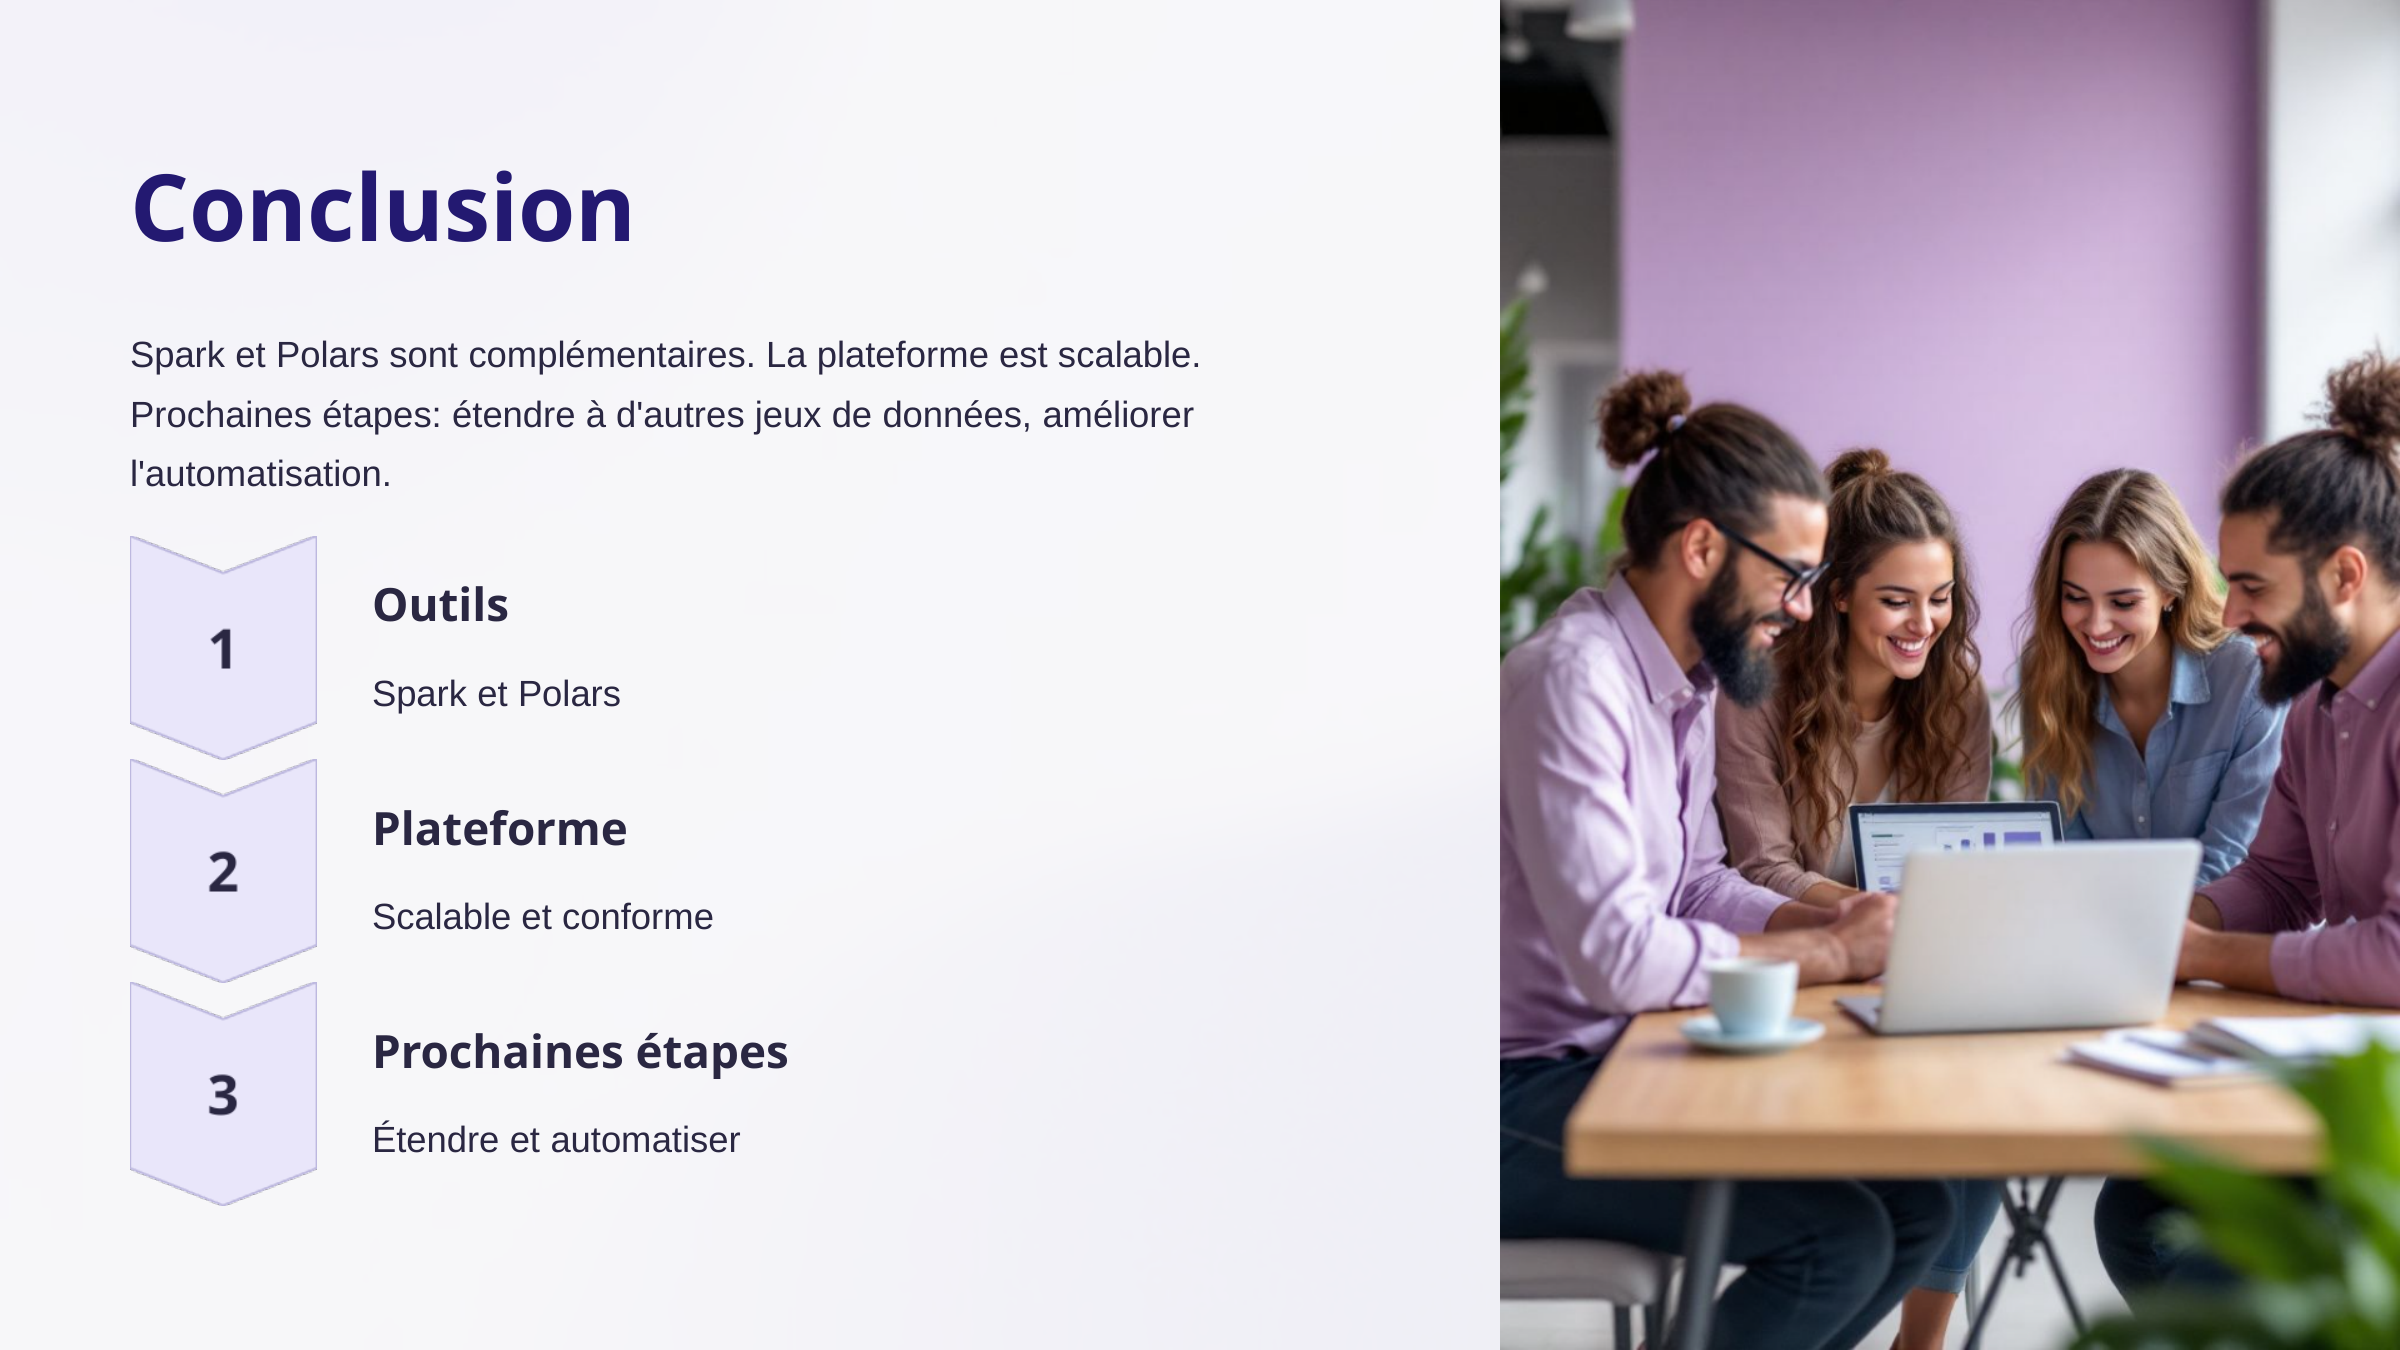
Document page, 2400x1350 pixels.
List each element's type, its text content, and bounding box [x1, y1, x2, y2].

picture [130, 536, 317, 1206]
text_box Spark et Polars [372, 653, 1370, 714]
picture [1499, 0, 2400, 1350]
text_box Plateforme [371, 796, 838, 855]
text_box Scalable et conforme [372, 877, 1370, 937]
text_box Prochaines étapes [371, 1020, 838, 1079]
text_box Conclusion [130, 143, 1061, 261]
text_box Outils [371, 573, 838, 632]
text_box Spark et Polars sont complémentaires. La plateforme est scalable. Prochaines étapes: étendre à d'autres jeux de données, améliorer l'automatisation. [130, 315, 1370, 495]
text_box Étendre et automatiser [372, 1100, 1370, 1160]
